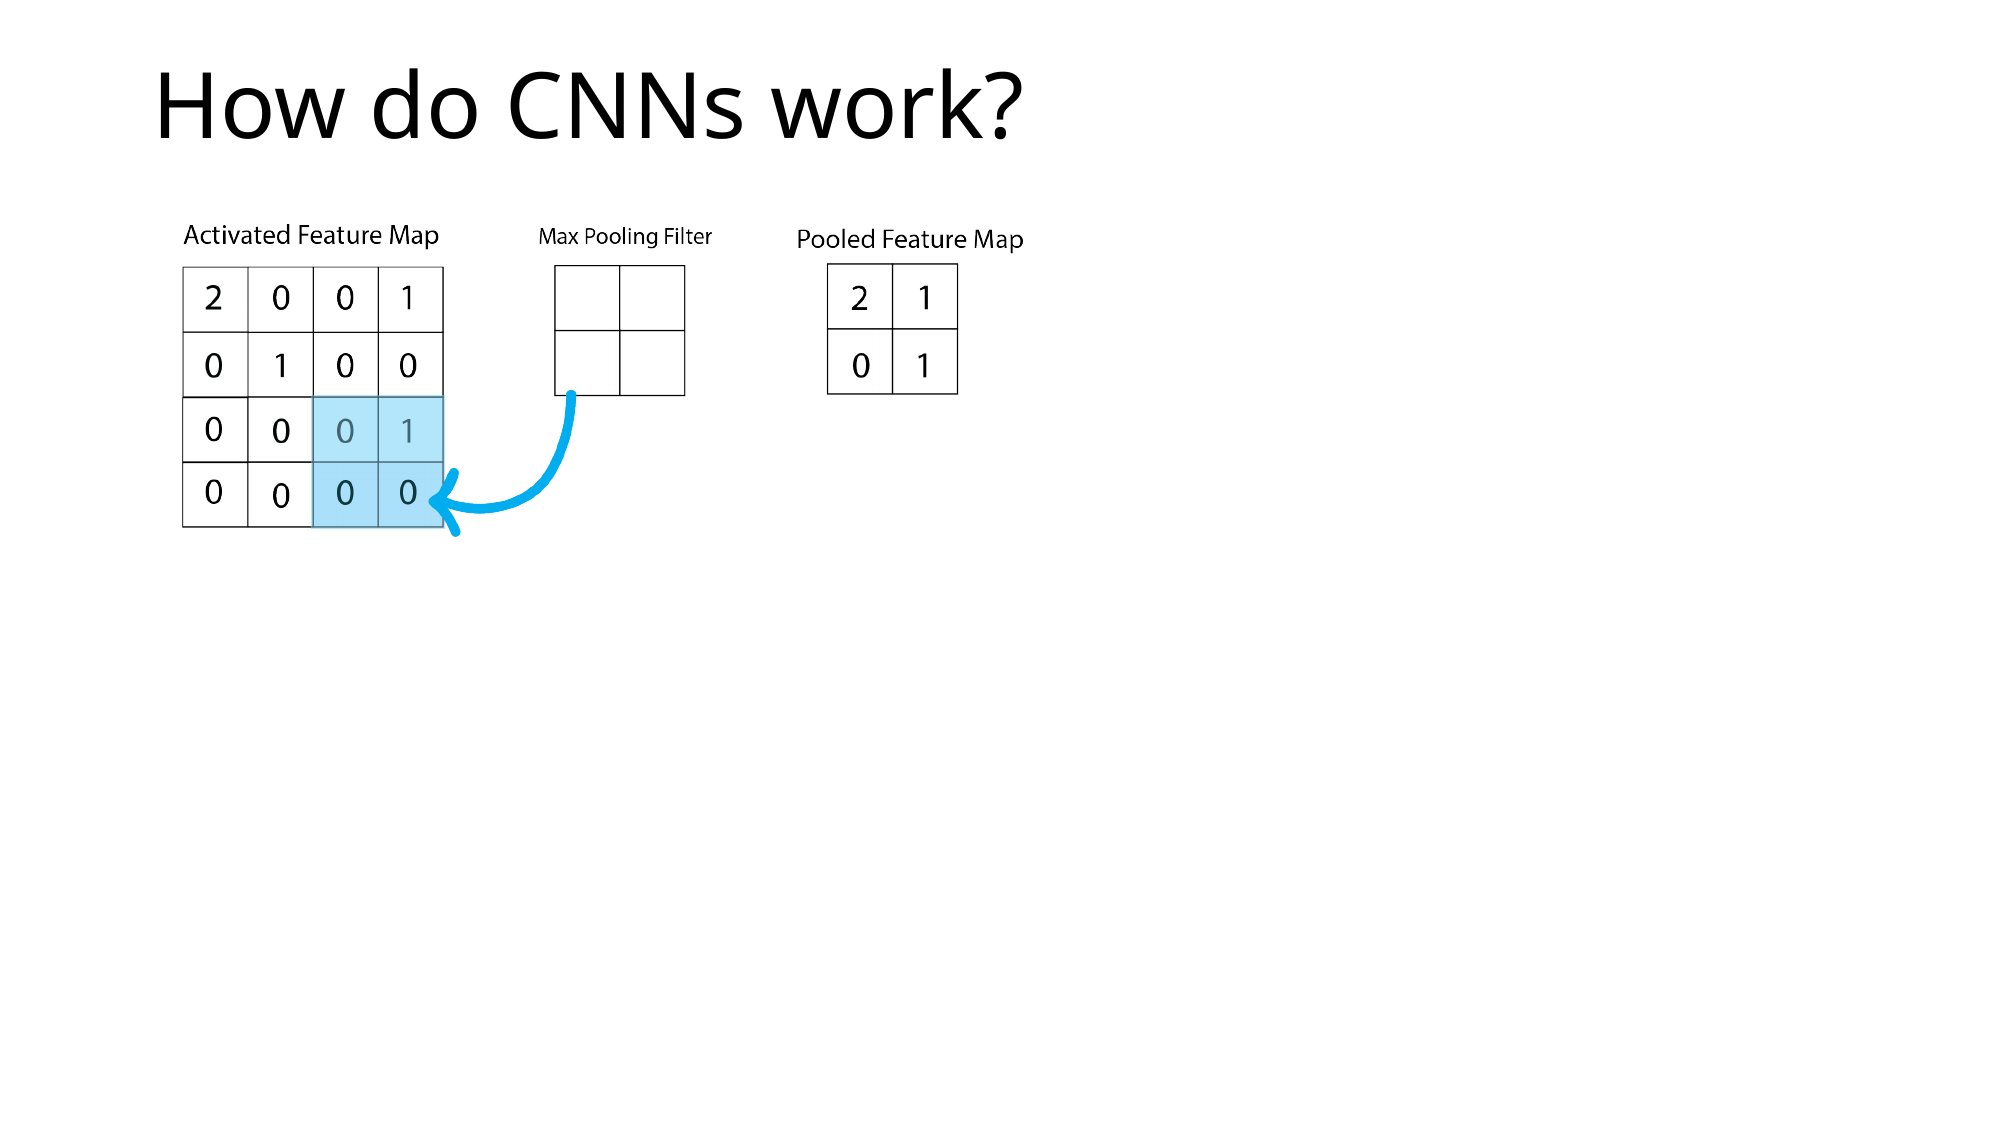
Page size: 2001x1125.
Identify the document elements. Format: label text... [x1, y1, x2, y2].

picture [131, 209, 1386, 1102]
title How do CNNs work? [137, 0, 1863, 218]
